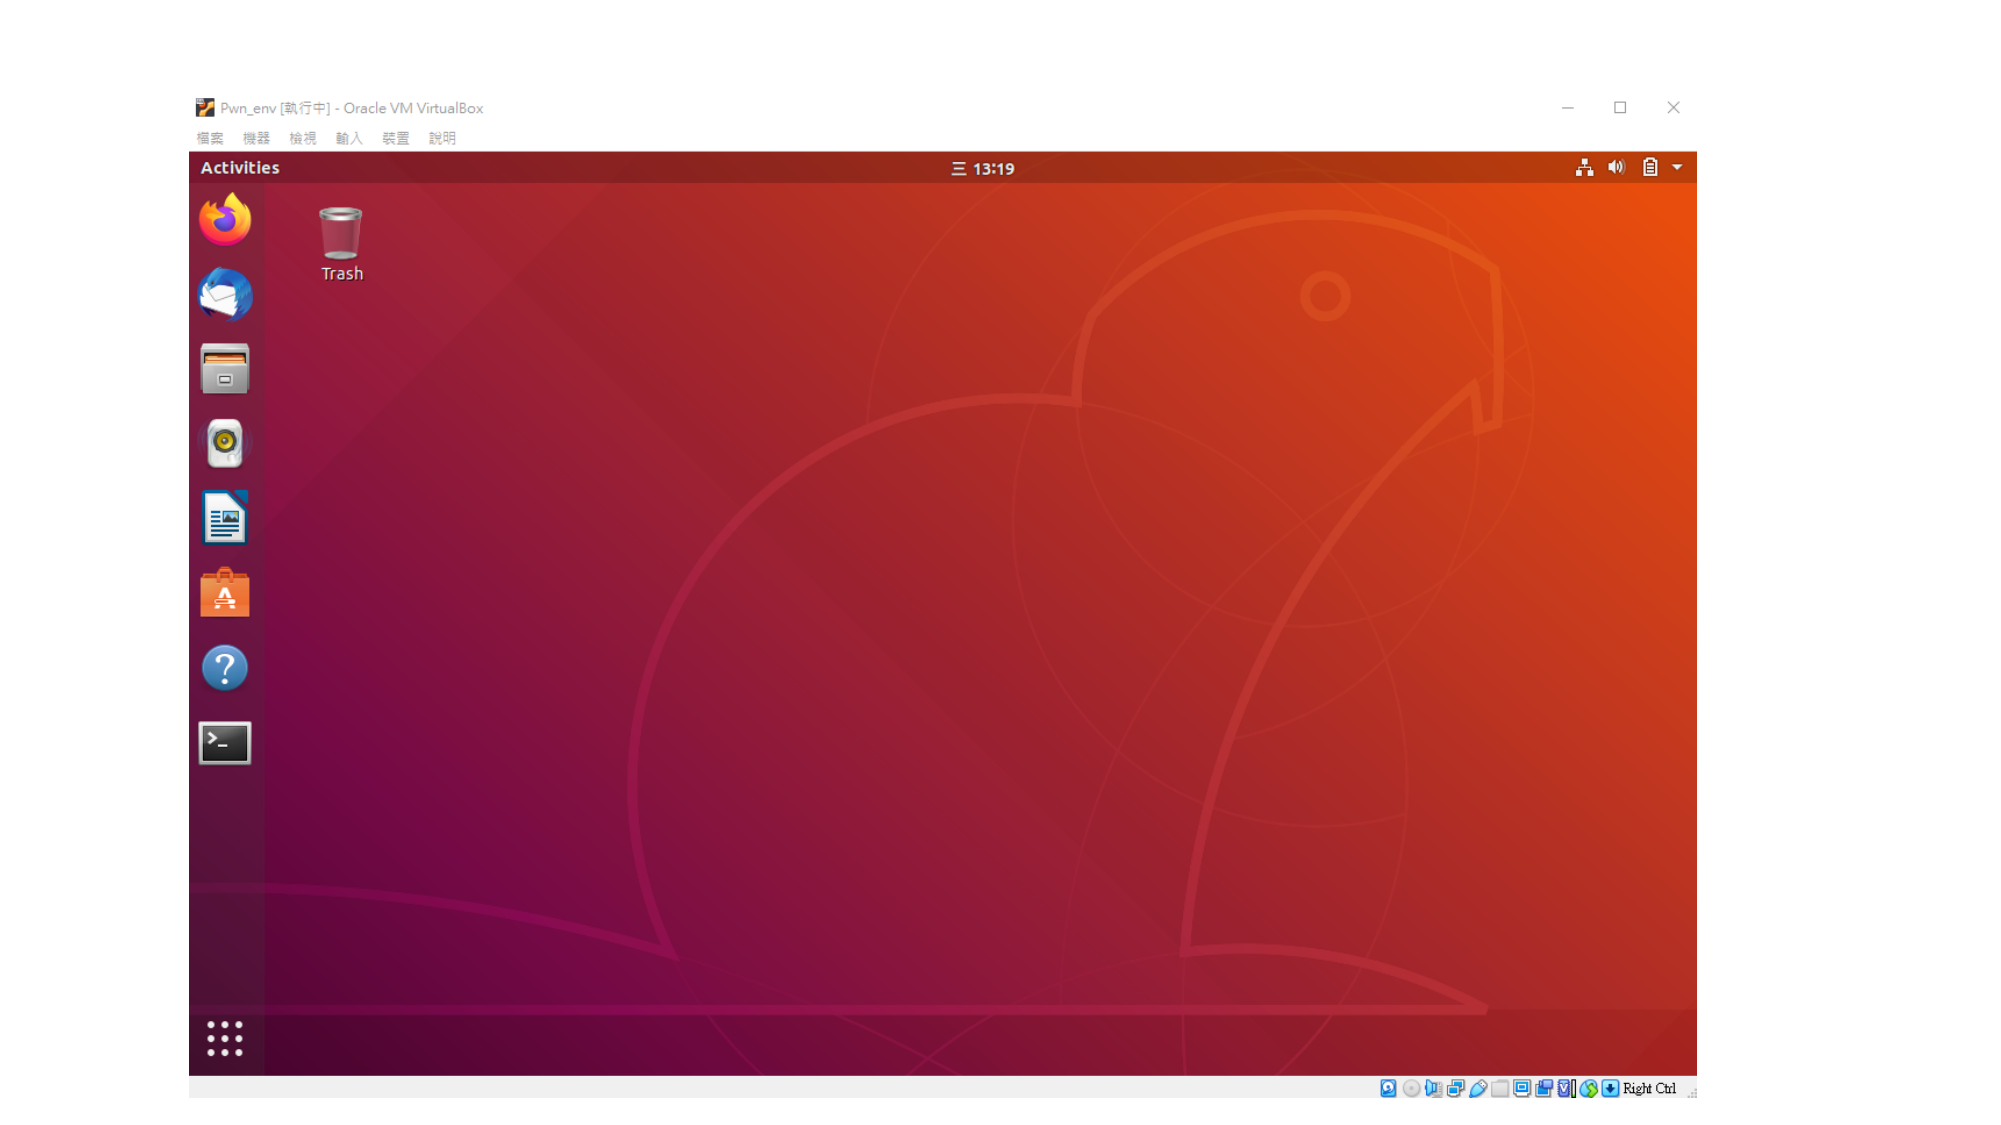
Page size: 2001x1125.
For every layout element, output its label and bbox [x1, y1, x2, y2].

picture [189, 97, 1697, 1098]
